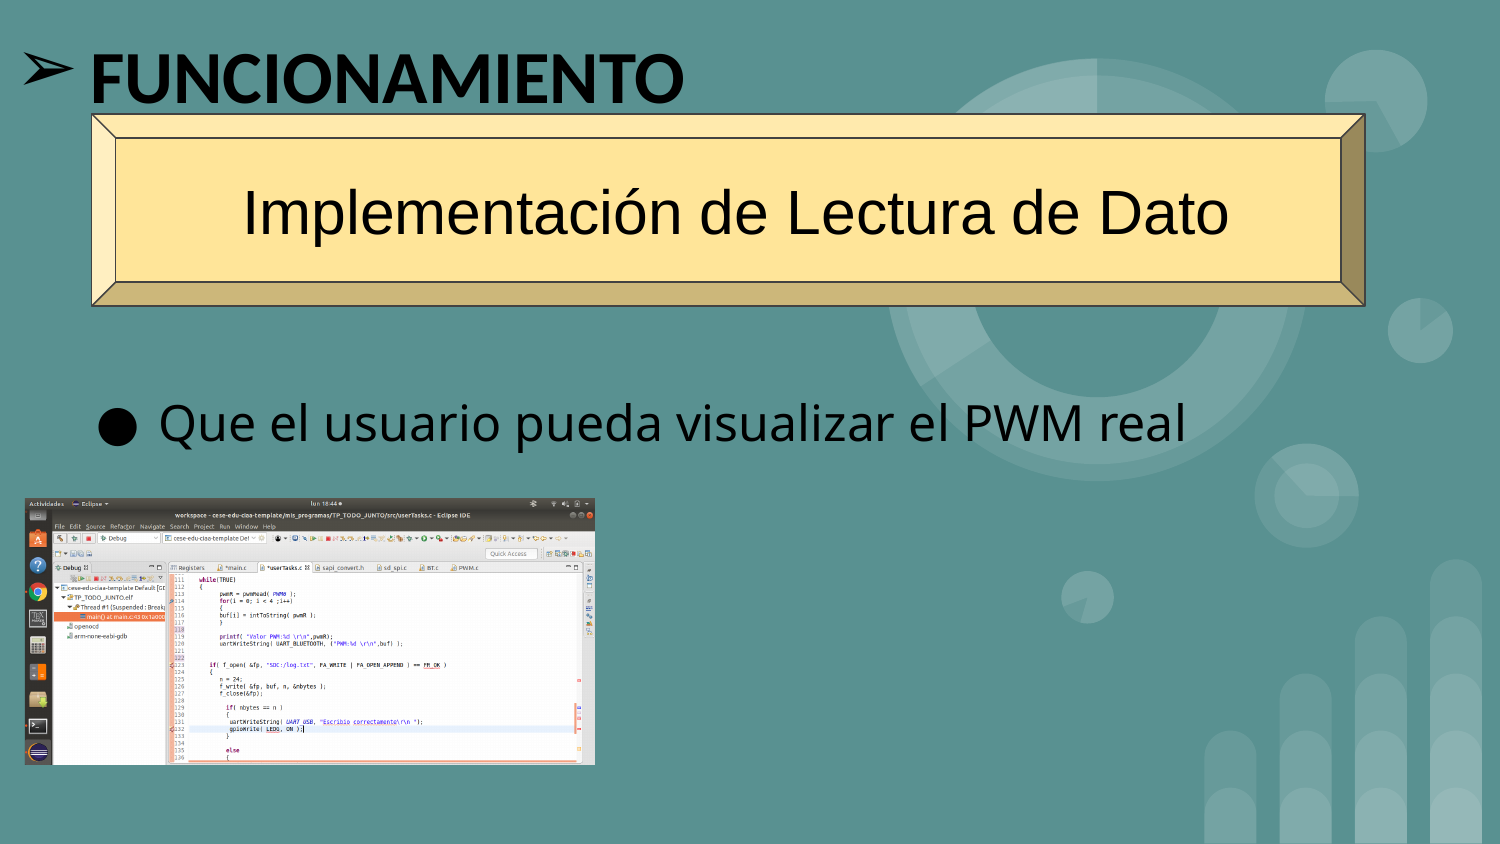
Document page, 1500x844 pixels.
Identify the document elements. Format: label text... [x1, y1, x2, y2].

text_box Implementación de Lectura de Dato [91, 113, 1366, 307]
text_box Que el usuario pueda visualizar el PWM real [68, 376, 1389, 474]
text_box FUNCIONAMIENTO [0, 0, 730, 162]
picture [24, 498, 596, 765]
